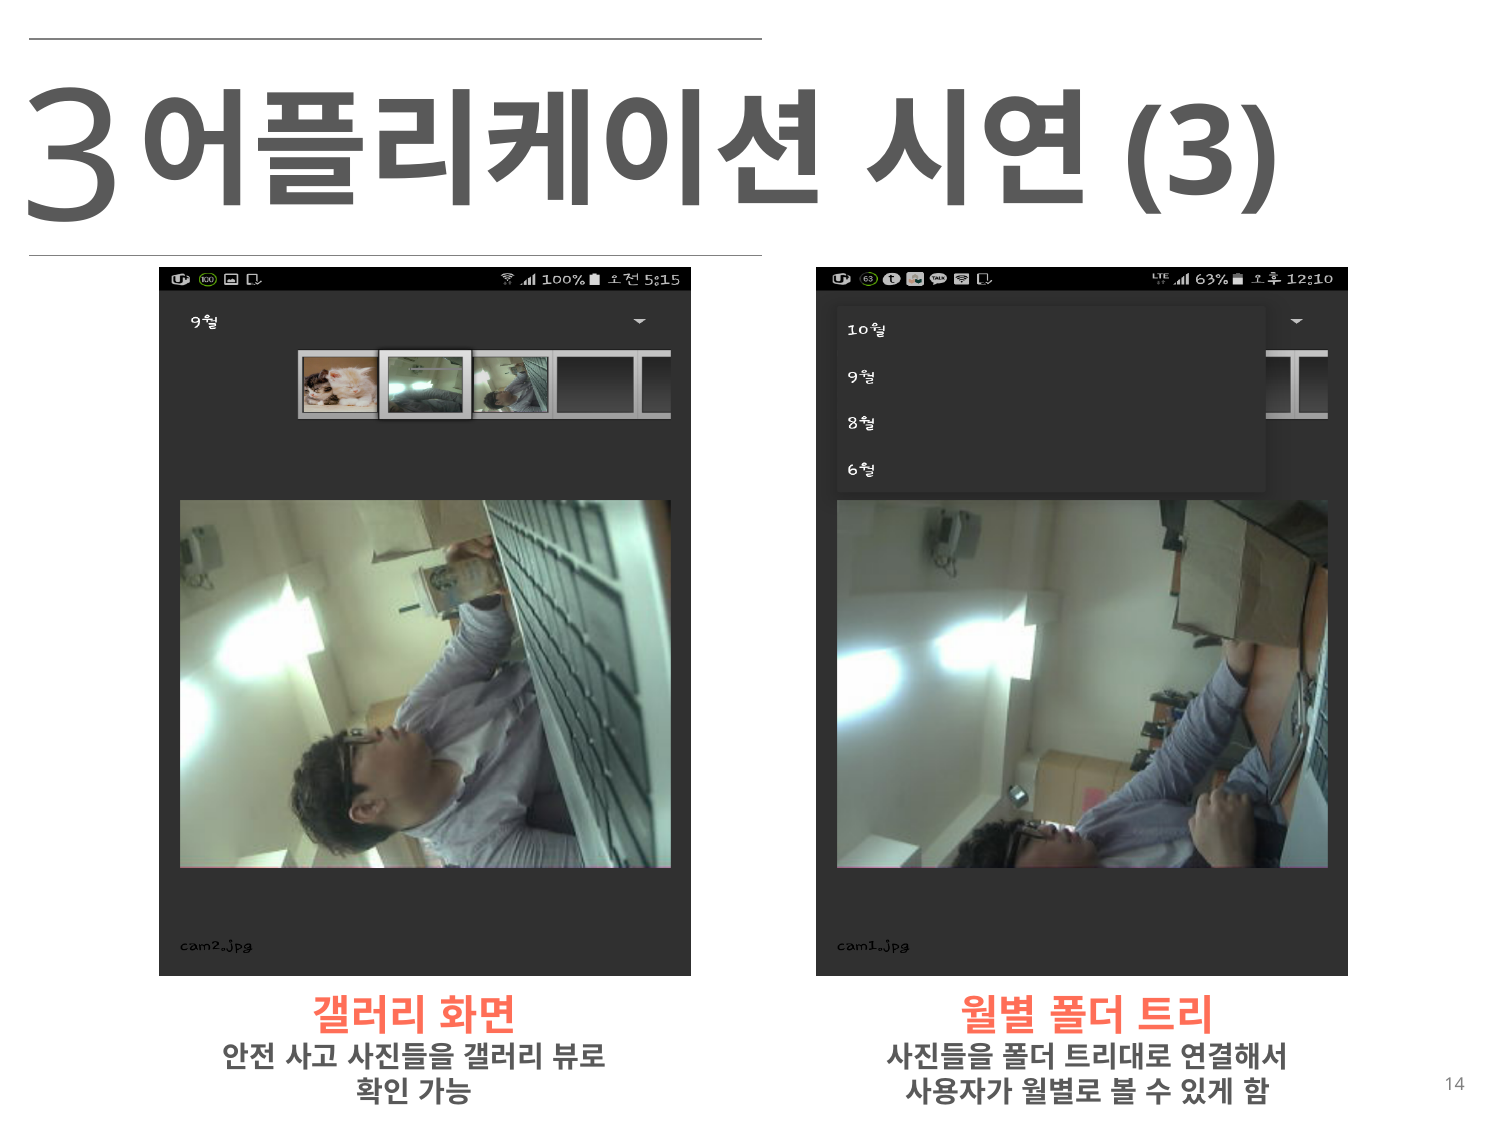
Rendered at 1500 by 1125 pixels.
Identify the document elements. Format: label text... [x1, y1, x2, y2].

text_box 3 [5, 29, 183, 265]
text_box 갤러리 화면 안전 사고 사진들을 갤러리 뷰로 확인 가능 [183, 984, 647, 1117]
text_box 월별 폴더 트리 사진들을 폴더 트리대로 연결해서 사용자가 월별로 볼 수 있게 함 [816, 981, 1360, 1117]
picture [815, 266, 1348, 976]
text_box 어플리케이션 시연(3) [123, 61, 1454, 227]
picture [159, 266, 692, 976]
